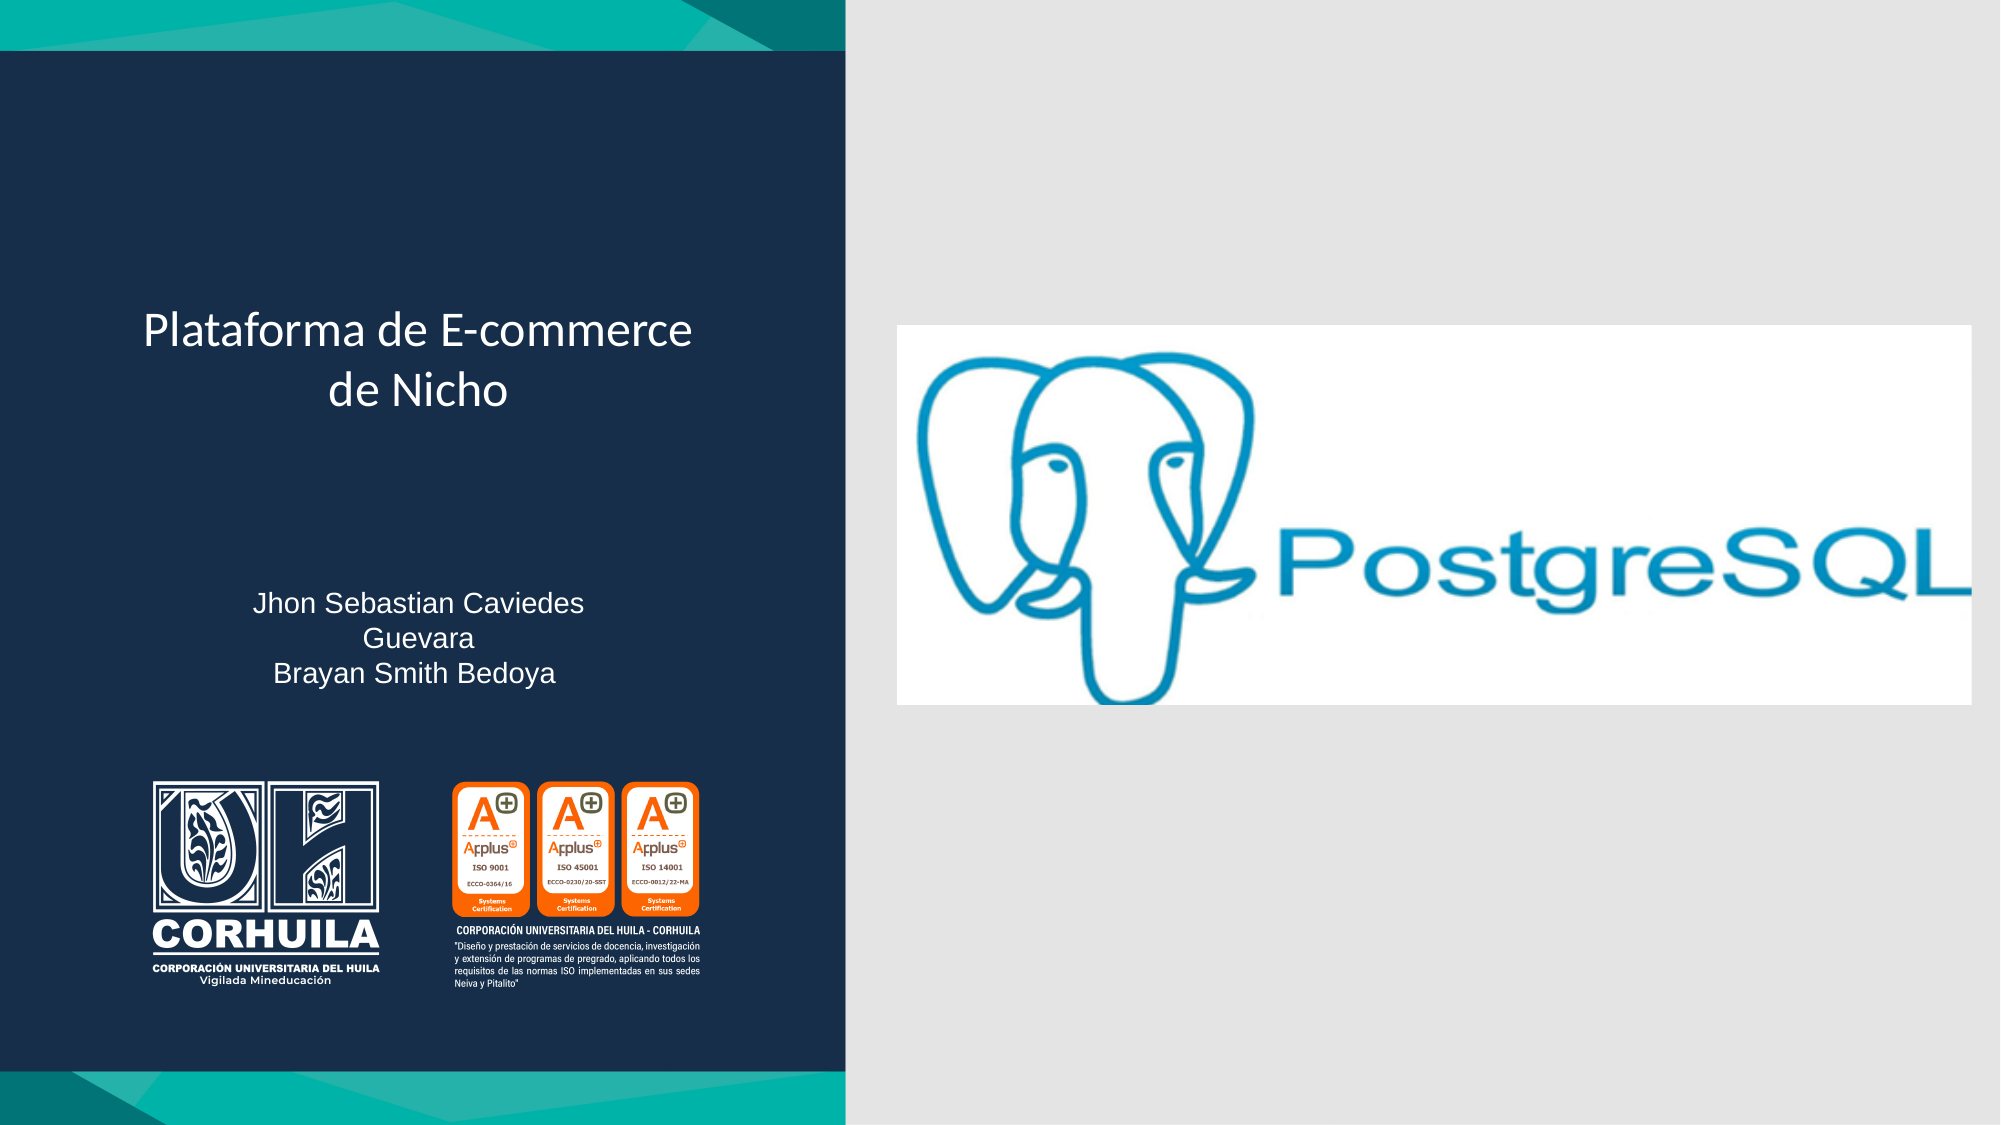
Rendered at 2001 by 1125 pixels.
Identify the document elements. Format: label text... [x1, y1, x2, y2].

text_box Jhon Sebastian Caviedes Guevara Brayan Smith Bedoya [200, 576, 638, 753]
text_box Plataforma de E-commerce de Nicho [107, 289, 731, 424]
picture [0, 0, 2001, 1125]
